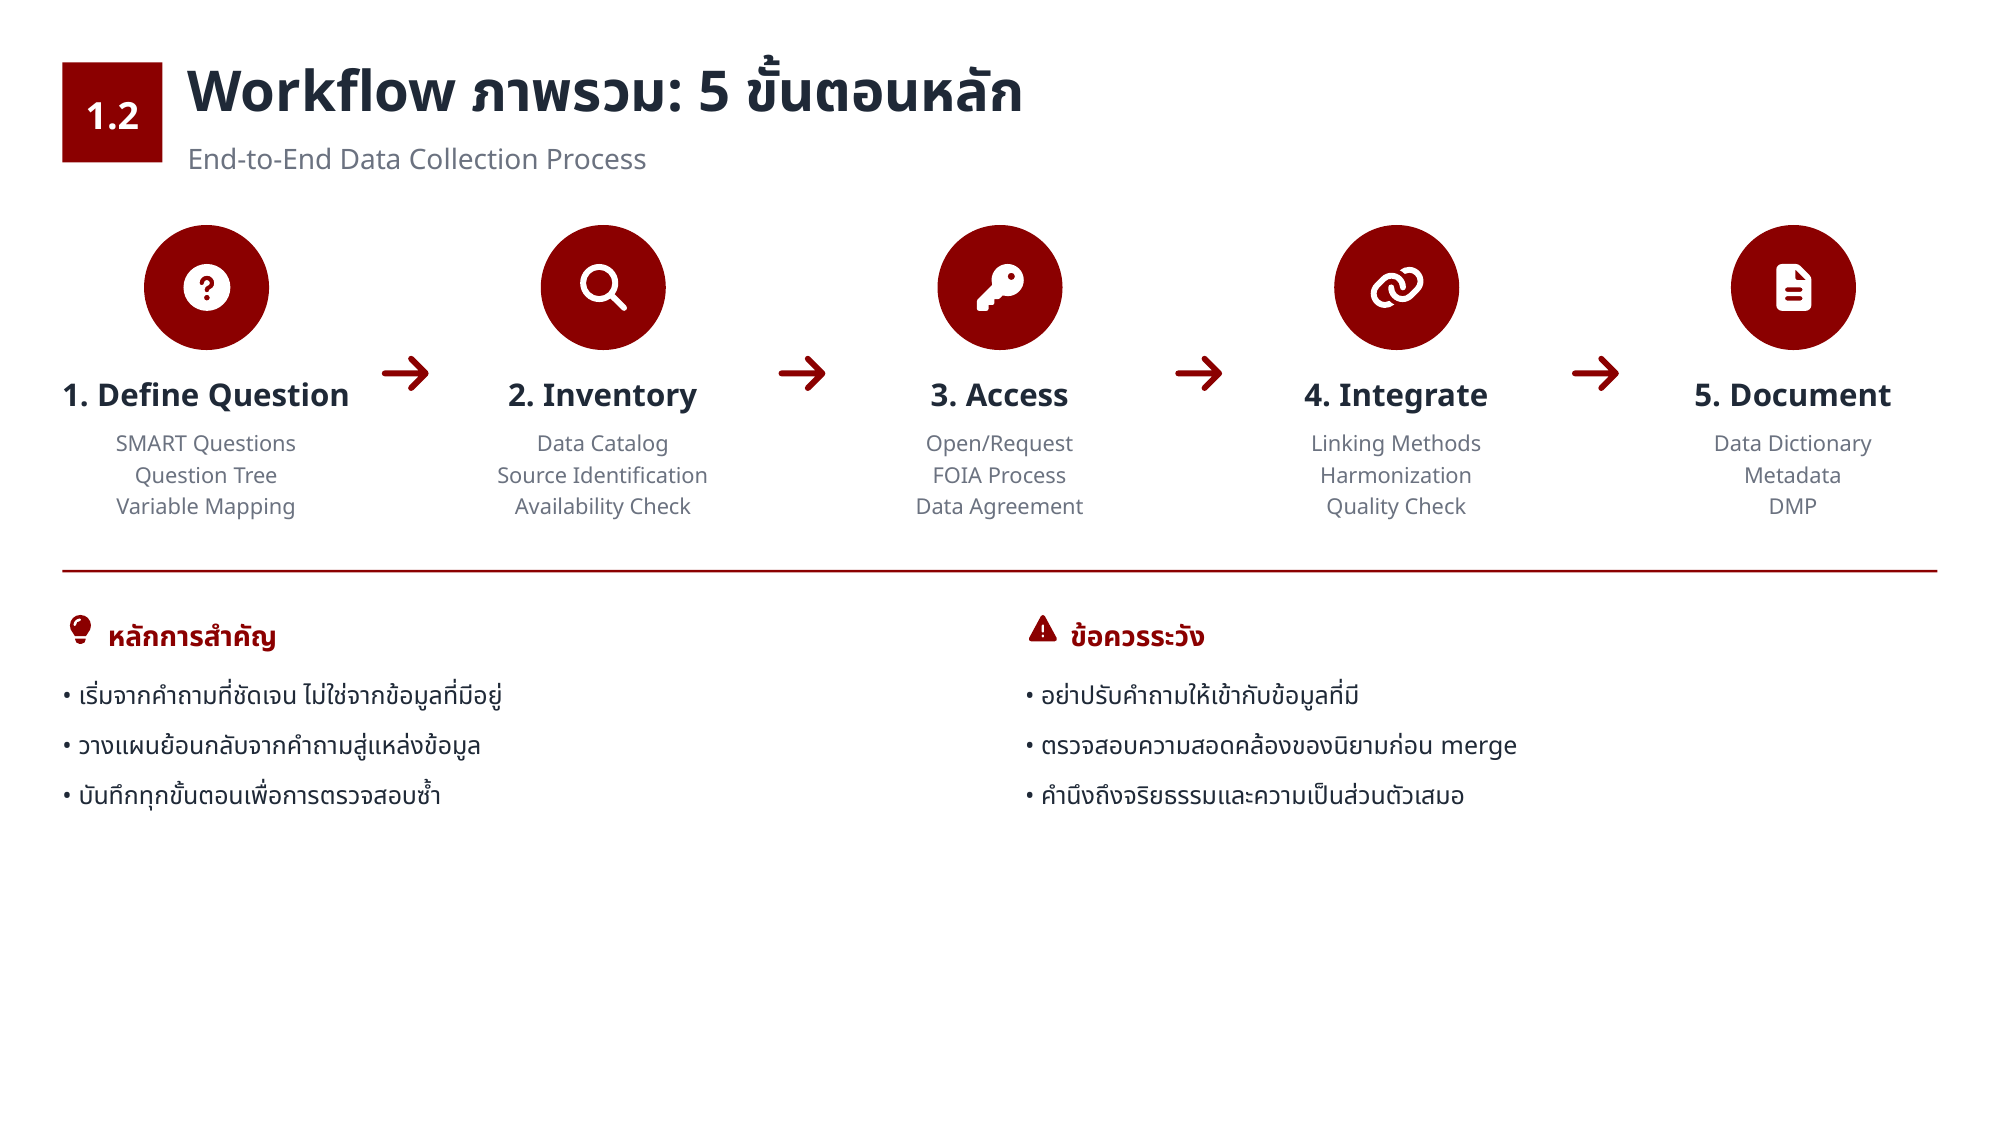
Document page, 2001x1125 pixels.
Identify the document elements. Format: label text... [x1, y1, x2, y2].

text_box [183, 263, 231, 311]
text_box [1334, 224, 1460, 351]
text_box [62, 569, 1938, 573]
text_box [778, 355, 826, 391]
text_box • วางแผนย้อนกลับจากคำถามสู่แหล่งข้อมูล [62, 721, 988, 759]
text_box SMART Questions Question Tree Variable Mapping [56, 424, 356, 519]
text_box ข้อควรระวัง [1070, 608, 1952, 653]
text_box 5. Document [1641, 368, 1945, 413]
text_box [75, 638, 86, 644]
text_box [1571, 355, 1619, 391]
text_box [1776, 263, 1812, 311]
text_box • บันทึกทุกขั้นตอนเพื่อการตรวจสอบซ้ำ [62, 771, 988, 809]
text_box 3. Access [848, 368, 1152, 413]
text_box • เริ่มจากคำถามที่ชัดเจน ไม่ใช่จากข้อมูลที่มีอยู่ [62, 671, 988, 709]
text_box [1730, 224, 1856, 351]
text_box Data Catalog Source Identification Availability Check [453, 424, 753, 519]
text_box End-to-End Data Collection Process [187, 131, 1036, 175]
text_box [144, 224, 270, 351]
text_box 1. Define Question [54, 368, 358, 413]
text_box [580, 263, 628, 311]
text_box 1.2 [53, 62, 172, 163]
text_box 4. Integrate [1244, 368, 1548, 413]
text_box 2. Inventory [451, 368, 755, 413]
text_box Workflow ภาพรวม: 5 ขั้นตอนหลัก [187, 62, 1050, 125]
text_box • ตรวจสอบความสอดคล้องของนิยามก่อน merge [1025, 721, 1950, 759]
text_box [1370, 272, 1406, 308]
text_box • อย่าปรับคำถามให้เข้ากับข้อมูลที่มี [1025, 671, 1950, 709]
text_box [1175, 355, 1223, 391]
text_box [540, 224, 666, 351]
text_box [976, 263, 1024, 311]
text_box Linking Methods Harmonization Quality Check [1247, 424, 1546, 519]
text_box [1029, 614, 1057, 642]
text_box [1388, 266, 1424, 303]
text_box หลักการสำคัญ [107, 608, 990, 653]
text_box Open/Request FOIA Process Data Agreement [850, 424, 1149, 519]
text_box [381, 355, 429, 391]
text_box Data Dictionary Metadata DMP [1643, 424, 1943, 519]
text_box [69, 614, 91, 637]
text_box • คำนึงถึงจริยธรรมและความเป็นส่วนตัวเสมอ [1025, 771, 1950, 809]
text_box [937, 224, 1063, 351]
